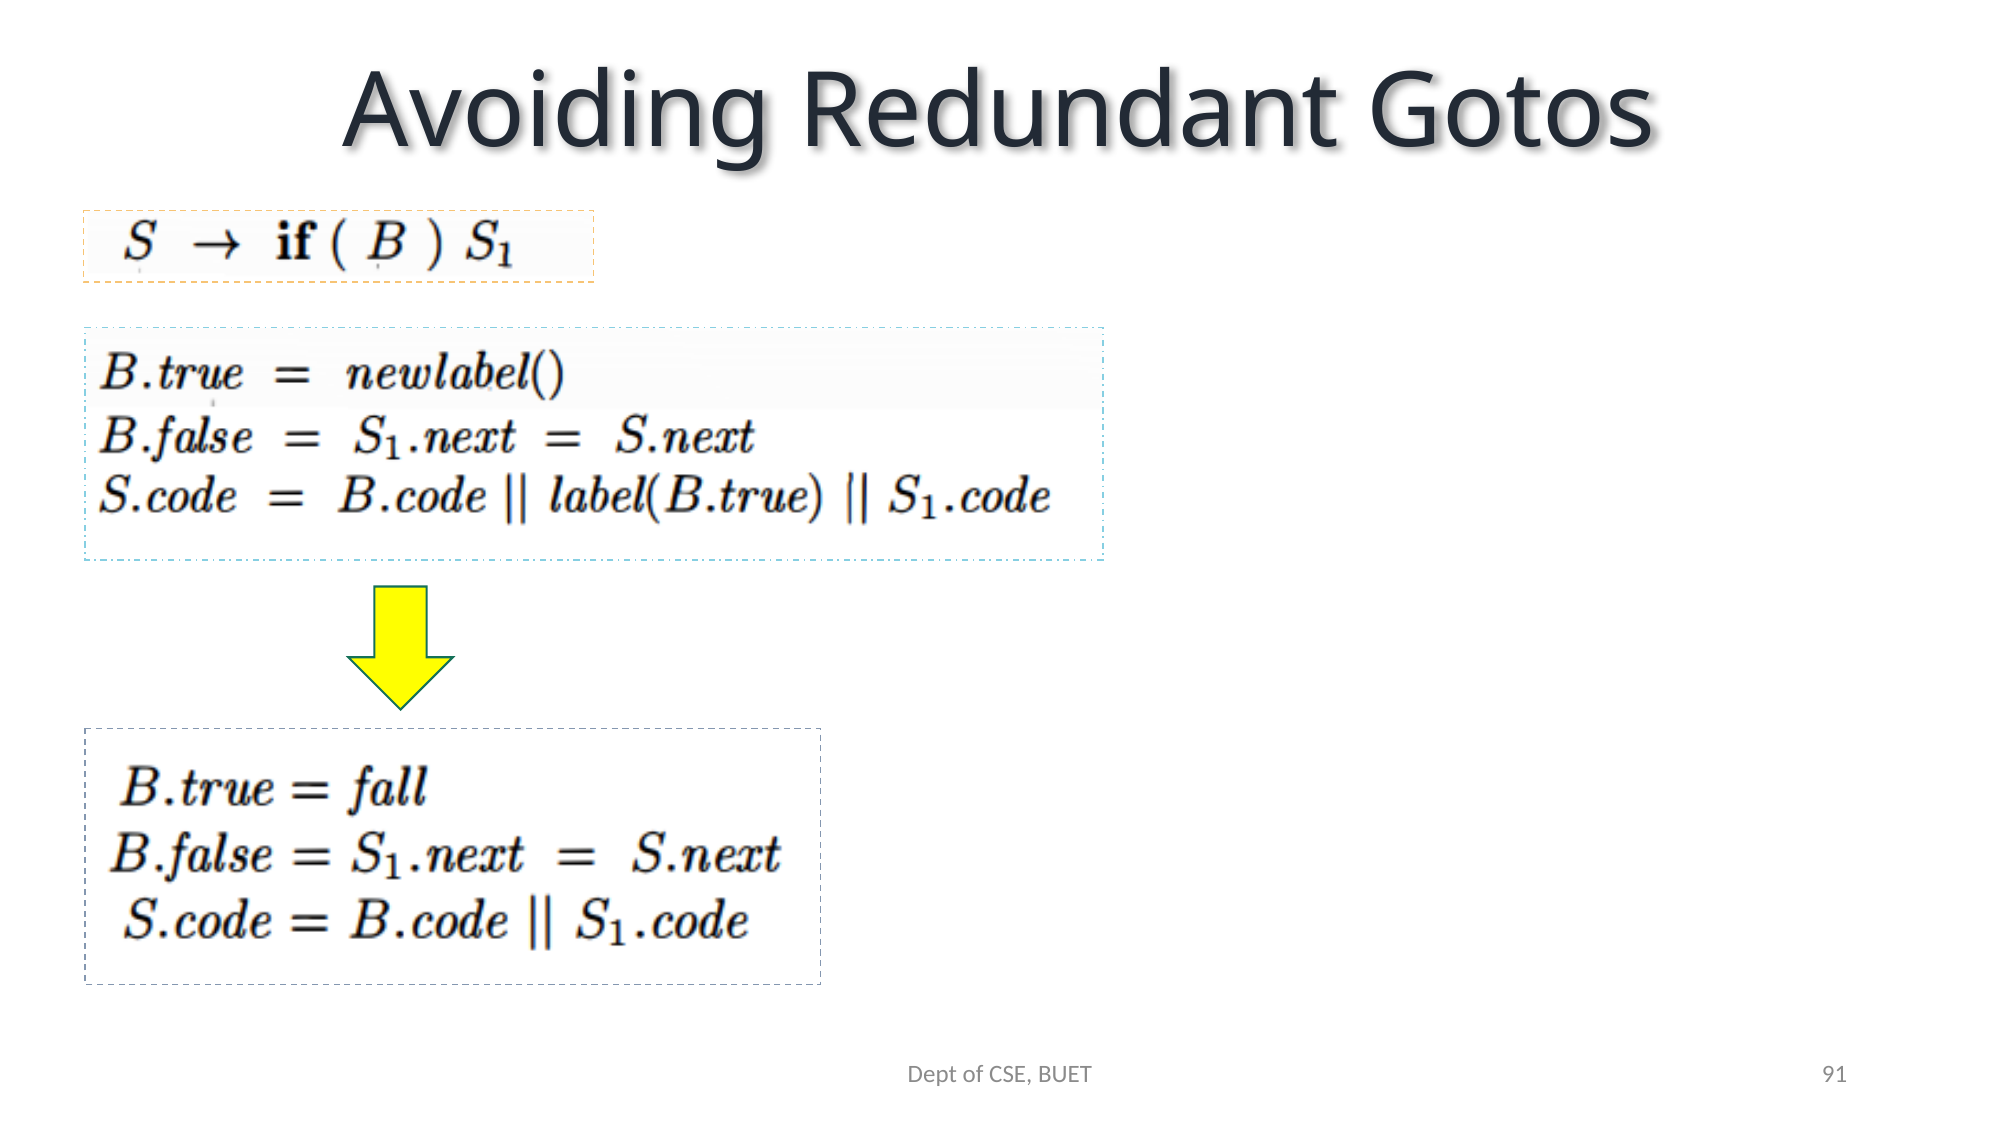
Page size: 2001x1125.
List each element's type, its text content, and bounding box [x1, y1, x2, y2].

footer Dept of CSE, BUET [662, 1042, 1338, 1103]
slide_number 91 [1412, 1042, 1863, 1103]
title Avoiding Redundant Gotos [137, 3, 1863, 222]
text_box [345, 585, 456, 712]
picture [85, 328, 1103, 560]
picture [84, 211, 593, 282]
picture [85, 728, 820, 984]
